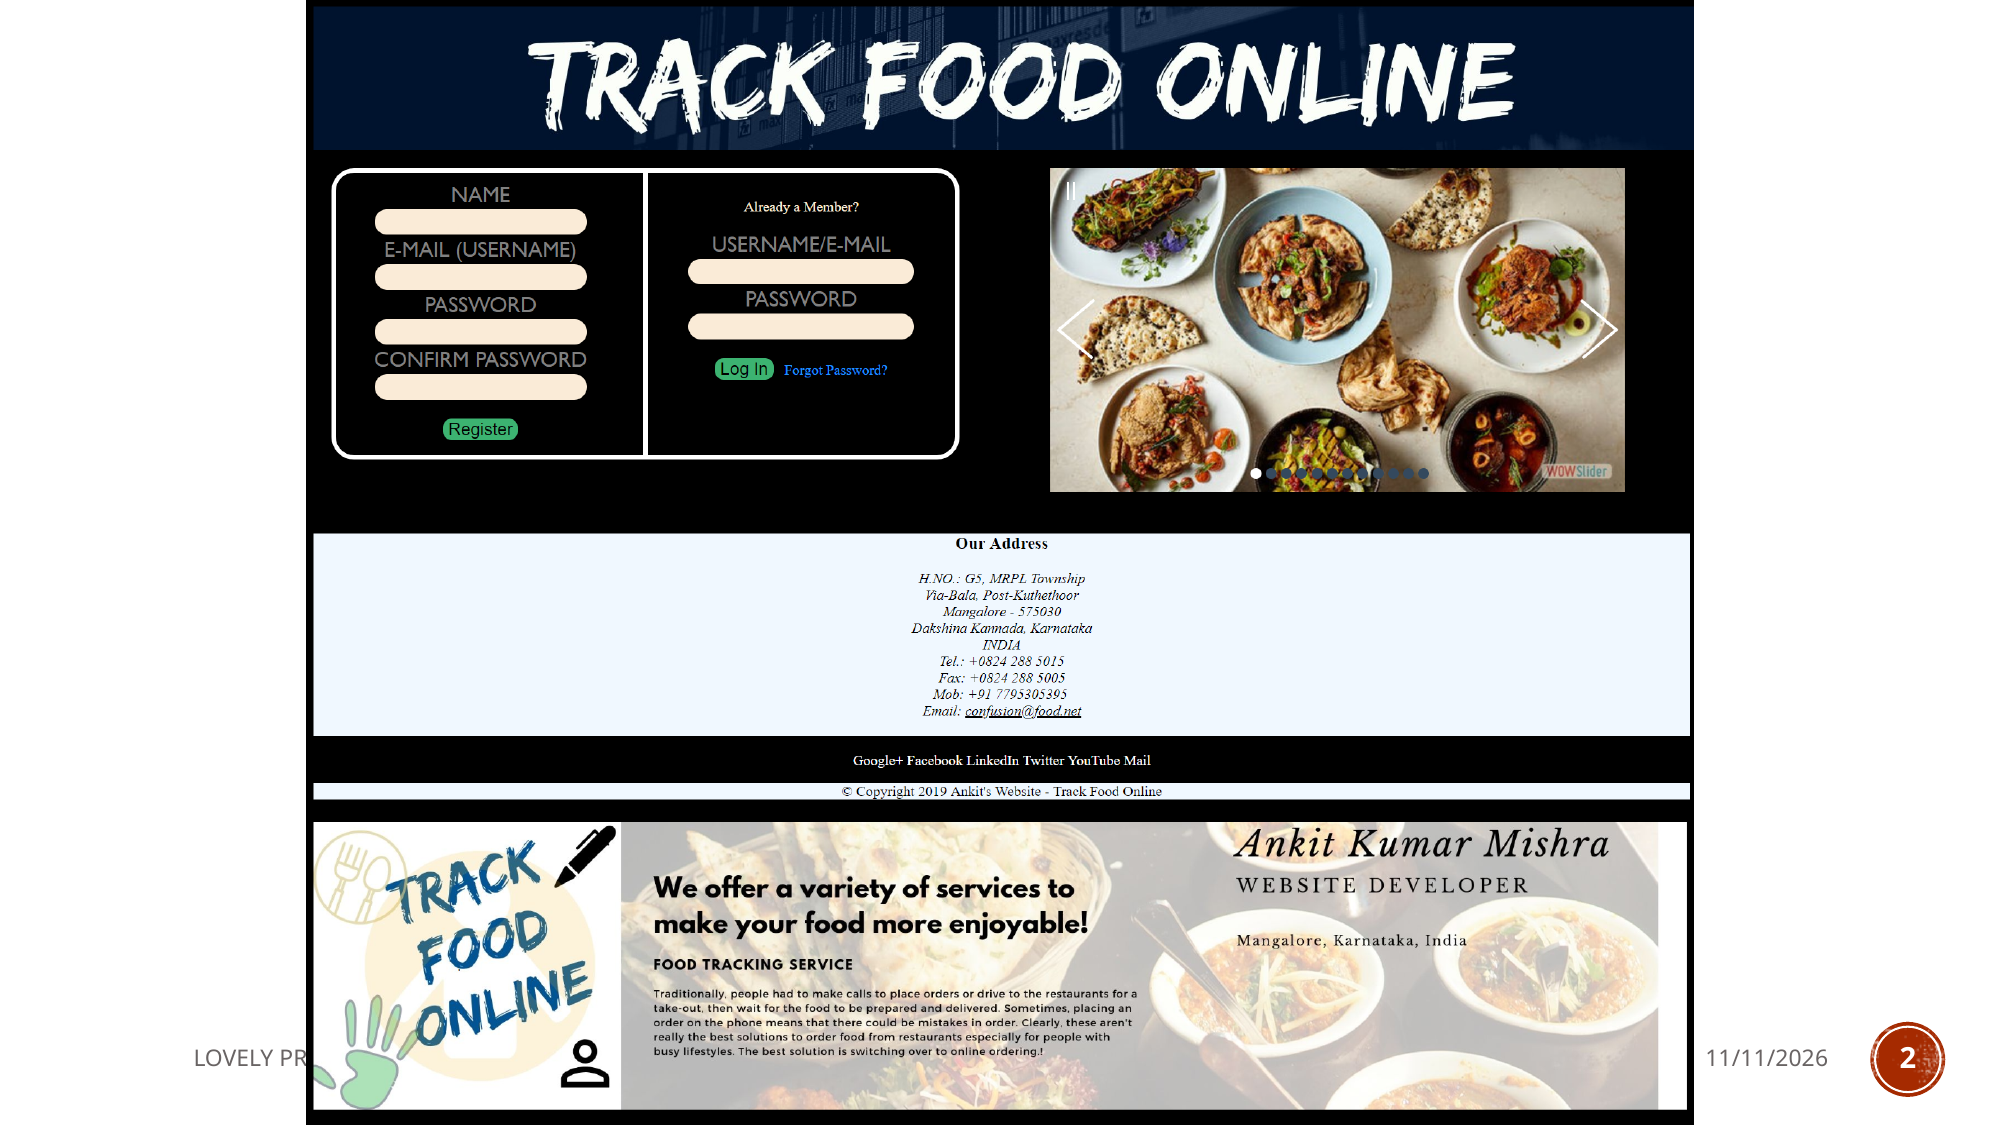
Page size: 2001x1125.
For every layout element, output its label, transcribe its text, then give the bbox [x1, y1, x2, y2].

slide_number 2 [1855, 1028, 1961, 1089]
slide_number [1694, 1028, 1844, 1089]
footer LOVELY PROFESSIONAL UNIVERSITY [178, 1028, 306, 1089]
picture [306, 0, 1694, 1125]
